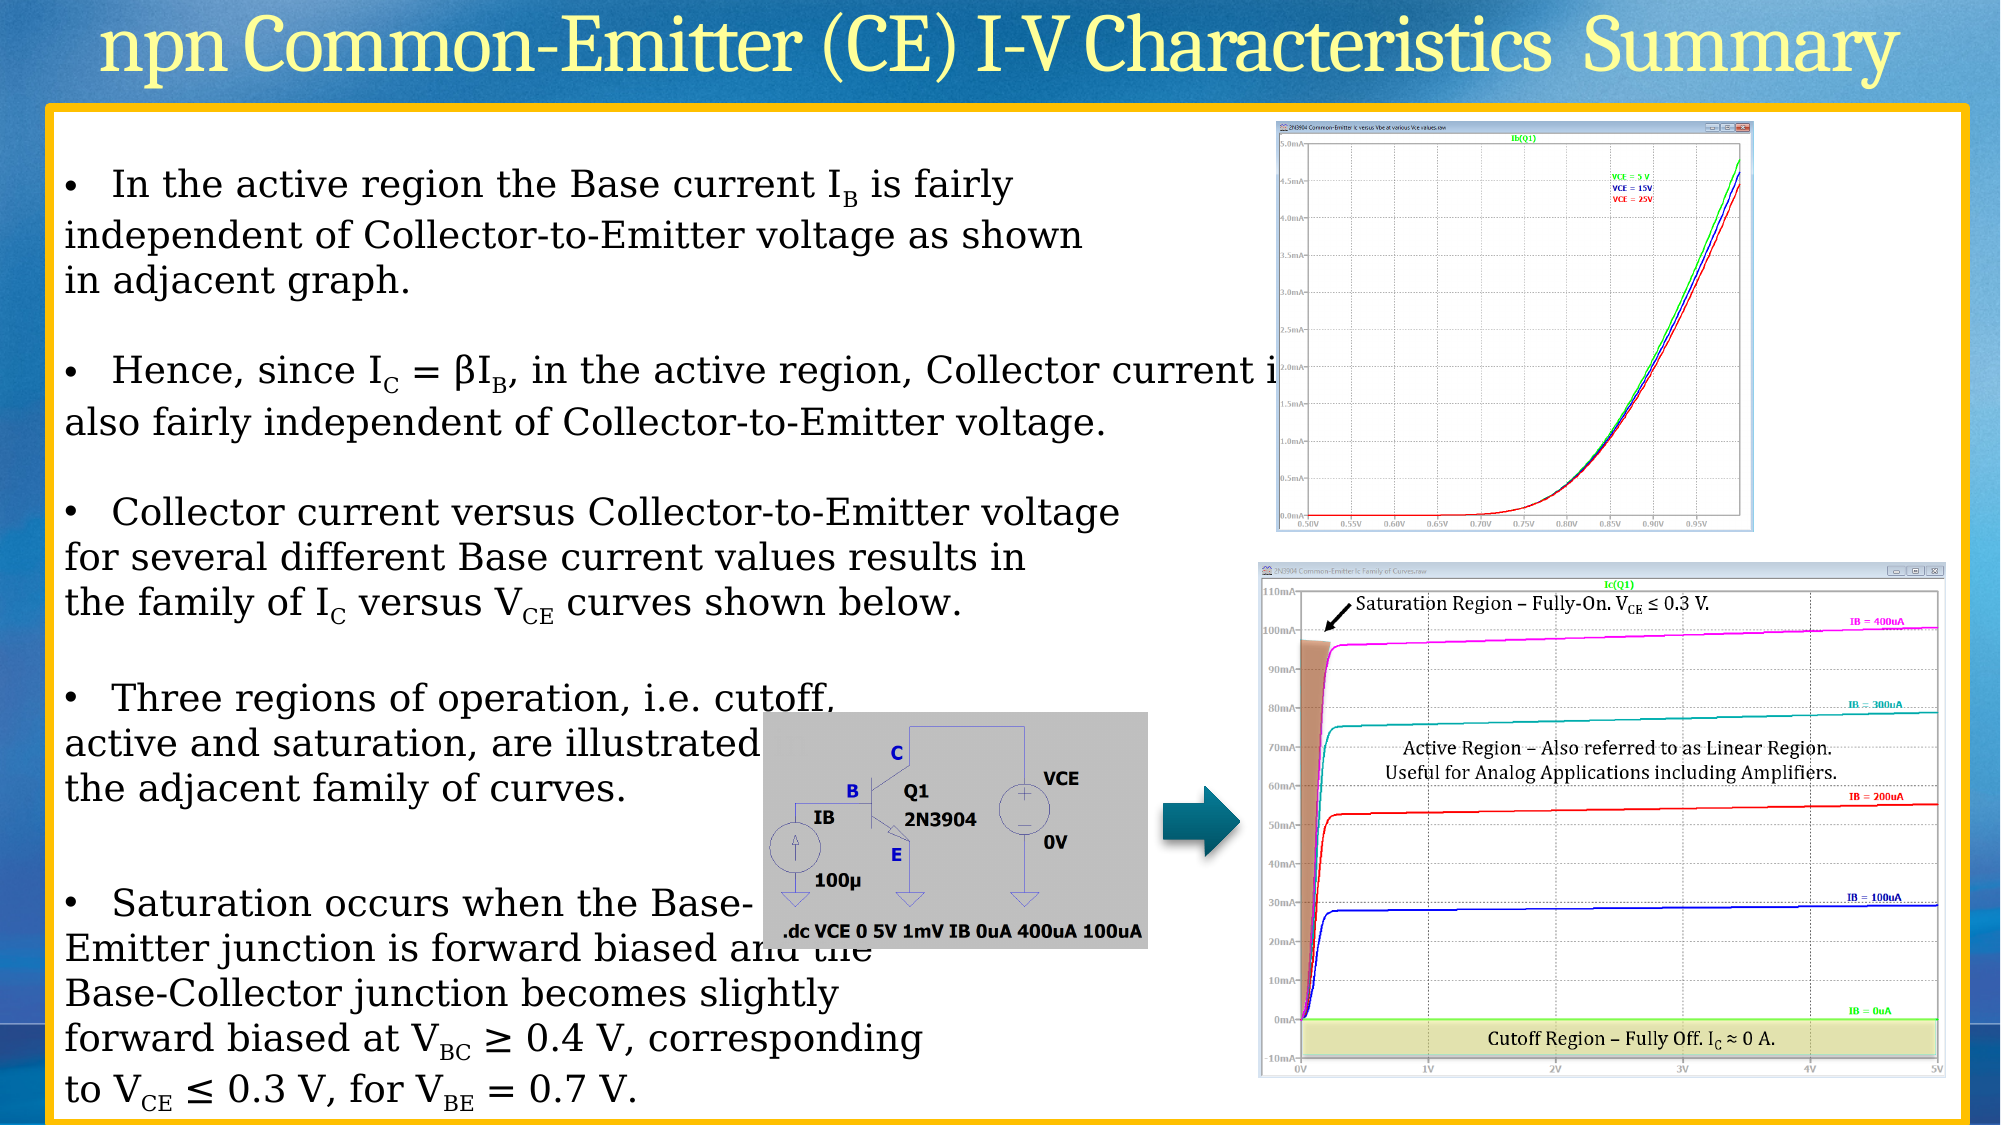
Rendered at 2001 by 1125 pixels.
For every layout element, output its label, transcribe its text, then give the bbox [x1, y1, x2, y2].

picture [1276, 121, 1754, 533]
text_box In the active region the Base current IB is fairly independent of Collector-to-Emitter voltage as shown in adjacent graph. Hence, since IC = βIB, in the active region, Collector current is also fairly independent of Collector-to-Emitter voltage. Collector current versus Collector-to-Emitter voltage for several different Base current values results in the family of IC versus VCE curves shown below. Three regions of operation, i.e. cutoff, active and saturation, are illustrated in the adjacent family of curves. Saturation occurs when the Base- Emitter junction is forward biased and the Base-Collector junction becomes slightly forward biased at VBC ≥ 0.4 V, corresponding to VCE ≤ 0.3 V, for VBE = 0.7 V. [45, 103, 1970, 1125]
picture [1258, 562, 1946, 1079]
text_box [1163, 786, 1241, 857]
picture [0, 0, 2001, 1125]
picture [763, 712, 1148, 950]
title npn Common-Emitter (CE) I-V Characteristics Summary [42, 0, 1959, 100]
